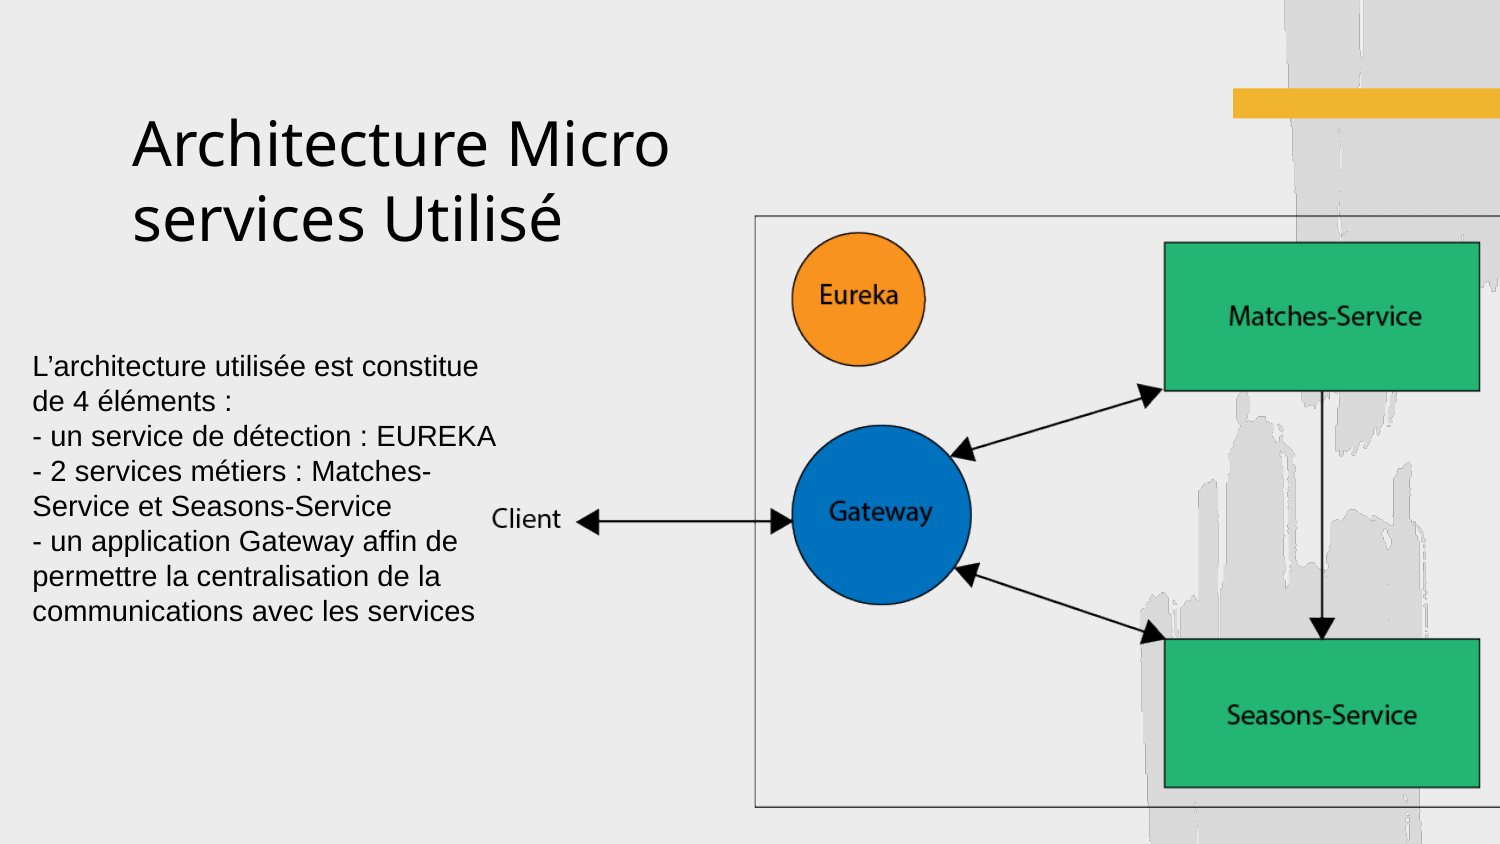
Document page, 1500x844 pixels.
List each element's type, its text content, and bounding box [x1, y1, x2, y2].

title Architecture Micro services Utilisé [116, 88, 813, 332]
text_box L’architecture utilisée est constitue de 4 éléments : - un service de détection : EUREKA - 2 services métiers : Matches-Service et Seasons-Service - un application Gateway affin de permettre la centralisation de la communications avec les services [17, 332, 487, 723]
picture [1283, 0, 1500, 88]
picture [492, 119, 1500, 844]
